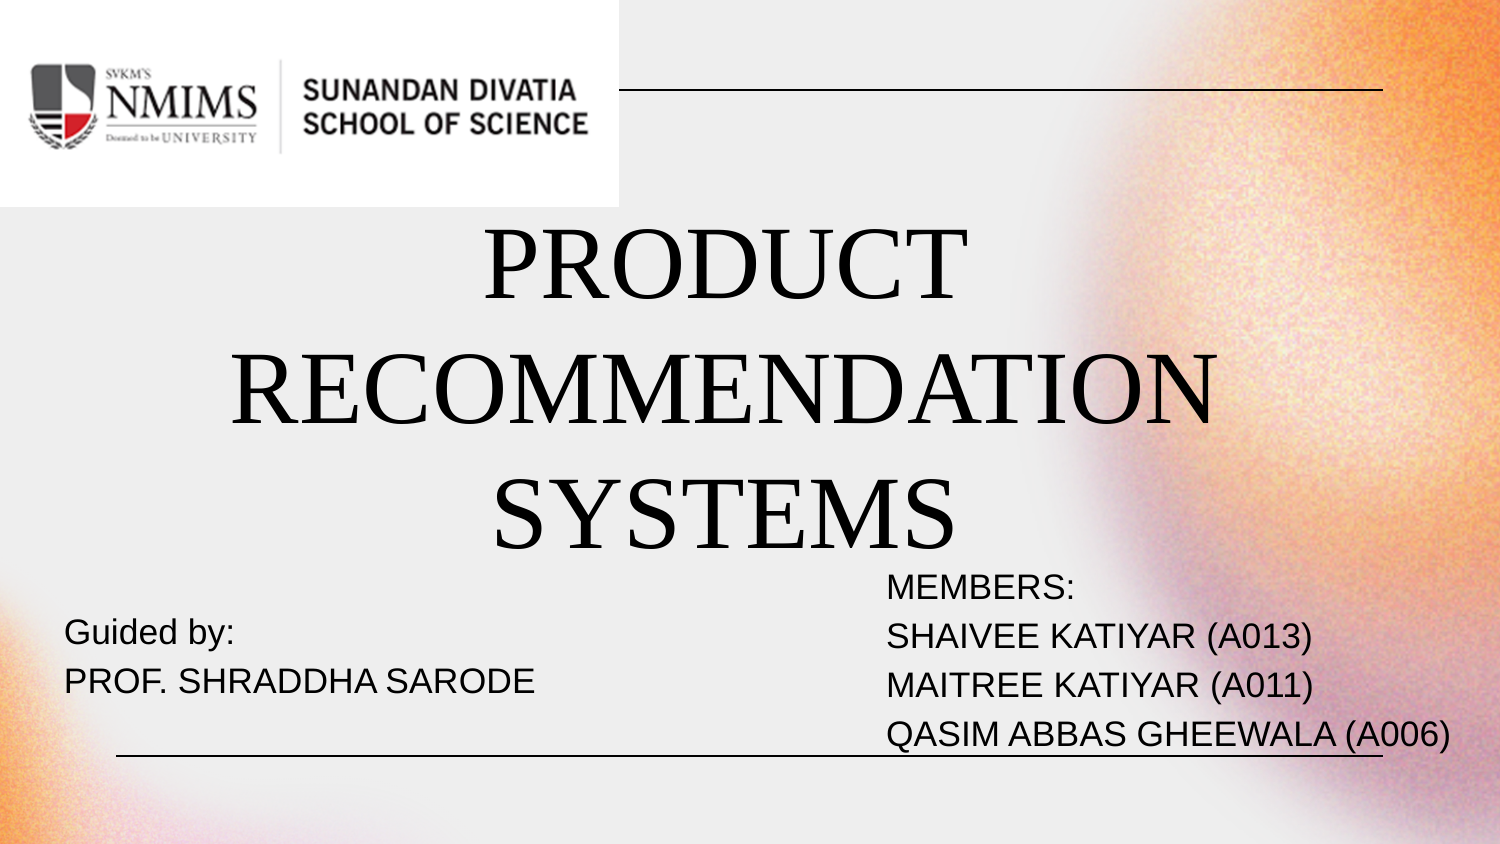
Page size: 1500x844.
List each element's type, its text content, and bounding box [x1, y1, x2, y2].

text_box MEMBERS: SHAIVEE KATIYAR (A013) MAITREE KATIYAR (A011) QASIM ABBAS GHEEWALA (A006) [871, 542, 1500, 804]
picture [0, 0, 619, 207]
text_box Guided by: PROF. SHRADDHA SARODE [48, 587, 658, 751]
title PRODUCT RECOMMENDATION SYSTEMS [86, 176, 1364, 588]
